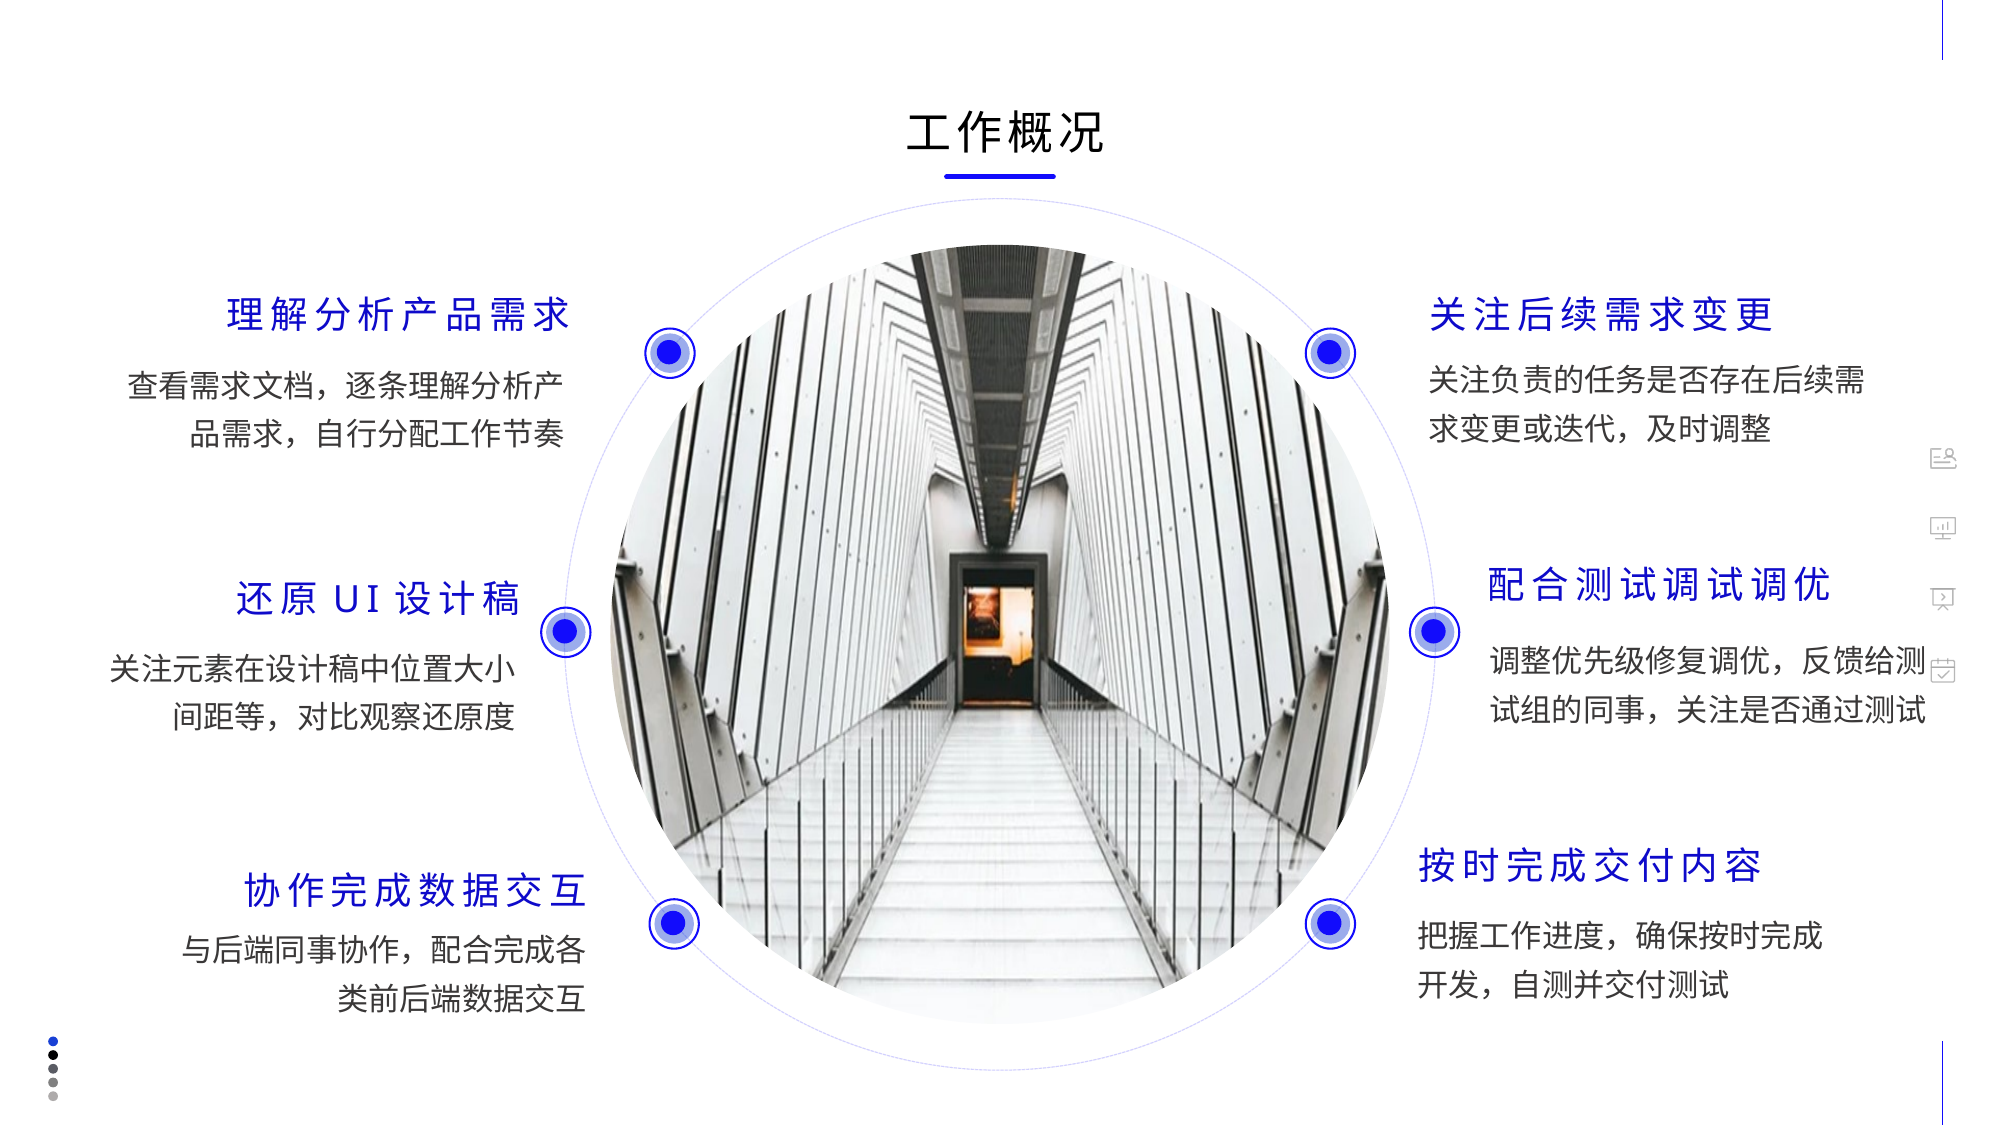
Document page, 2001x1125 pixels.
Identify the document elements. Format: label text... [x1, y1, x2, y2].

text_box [98, 567, 528, 747]
picture [1928, 442, 1958, 473]
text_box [649, 899, 700, 949]
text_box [1305, 328, 1356, 379]
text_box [99, 283, 579, 464]
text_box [564, 198, 1436, 1071]
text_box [540, 607, 591, 658]
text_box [1409, 607, 1460, 658]
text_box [1409, 834, 1839, 1071]
list 工作概况 [847, 102, 1162, 184]
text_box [159, 858, 595, 1028]
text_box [1420, 283, 1879, 458]
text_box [645, 328, 695, 379]
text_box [1305, 899, 1356, 949]
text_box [1480, 553, 1955, 739]
